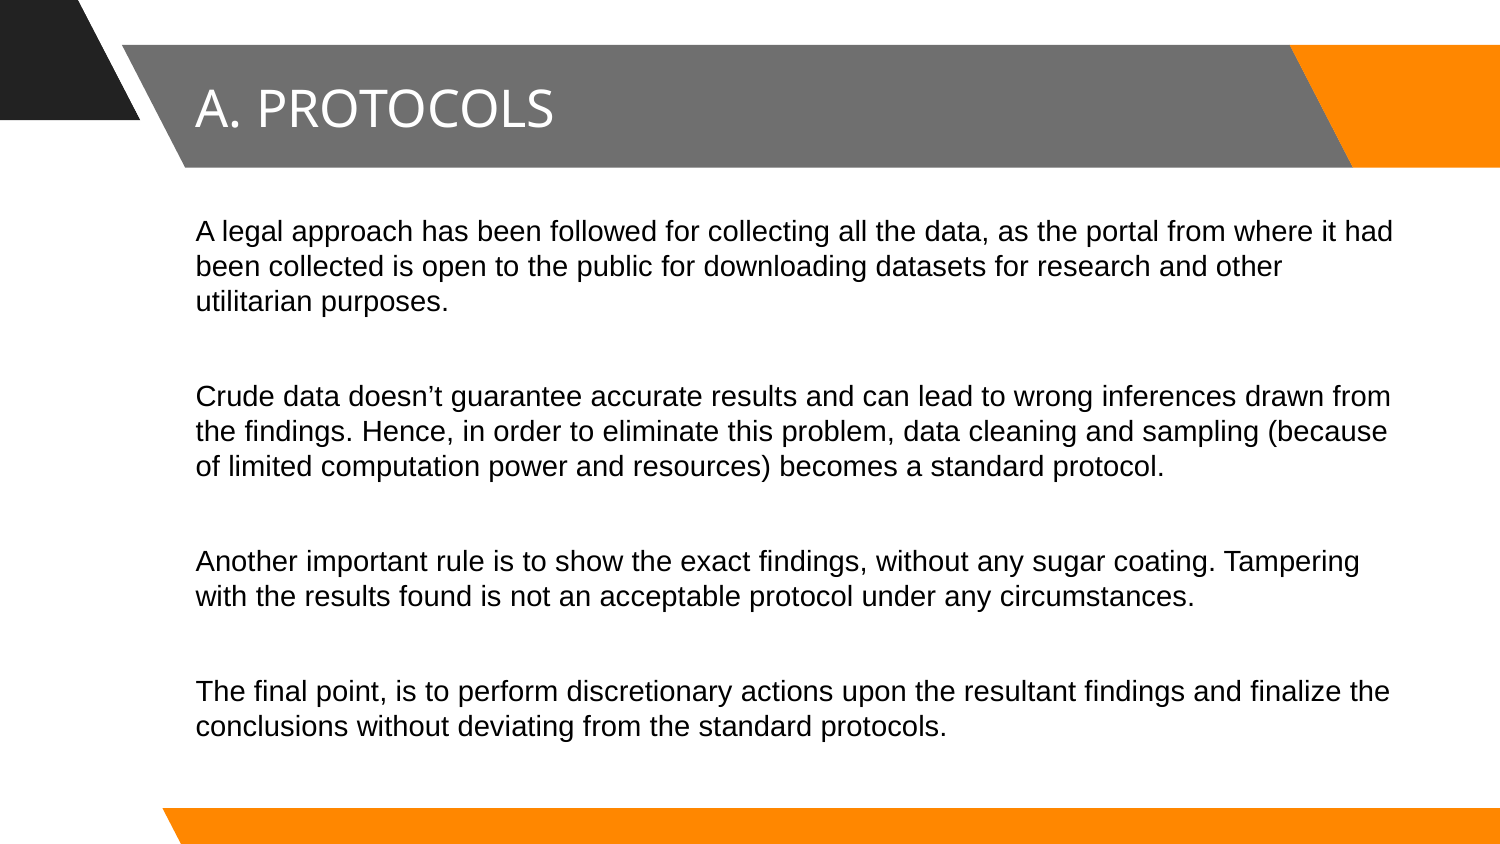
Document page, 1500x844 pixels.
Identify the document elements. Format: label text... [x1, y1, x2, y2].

text_box A legal approach has been followed for collecting all the data, as the portal from where it had been collected is open to the public for downloading datasets for research and other utilitarian purposes. Crude data doesn’t guarantee accurate results and can lead to wrong inferences drawn from the findings. Hence, in order to eliminate this problem, data cleaning and sampling (because of limited computation power and resources) becomes a standard protocol. Another important rule is to show the exact findings, without any sugar coating. Tampering with the results found is not an acceptable protocol under any circumstances. The final point, is to perform discretionary actions upon the resultant findings and finalize the conclusions without deviating from the standard protocols. [180, 197, 1412, 800]
title A. PROTOCOLS [180, 44, 1459, 168]
